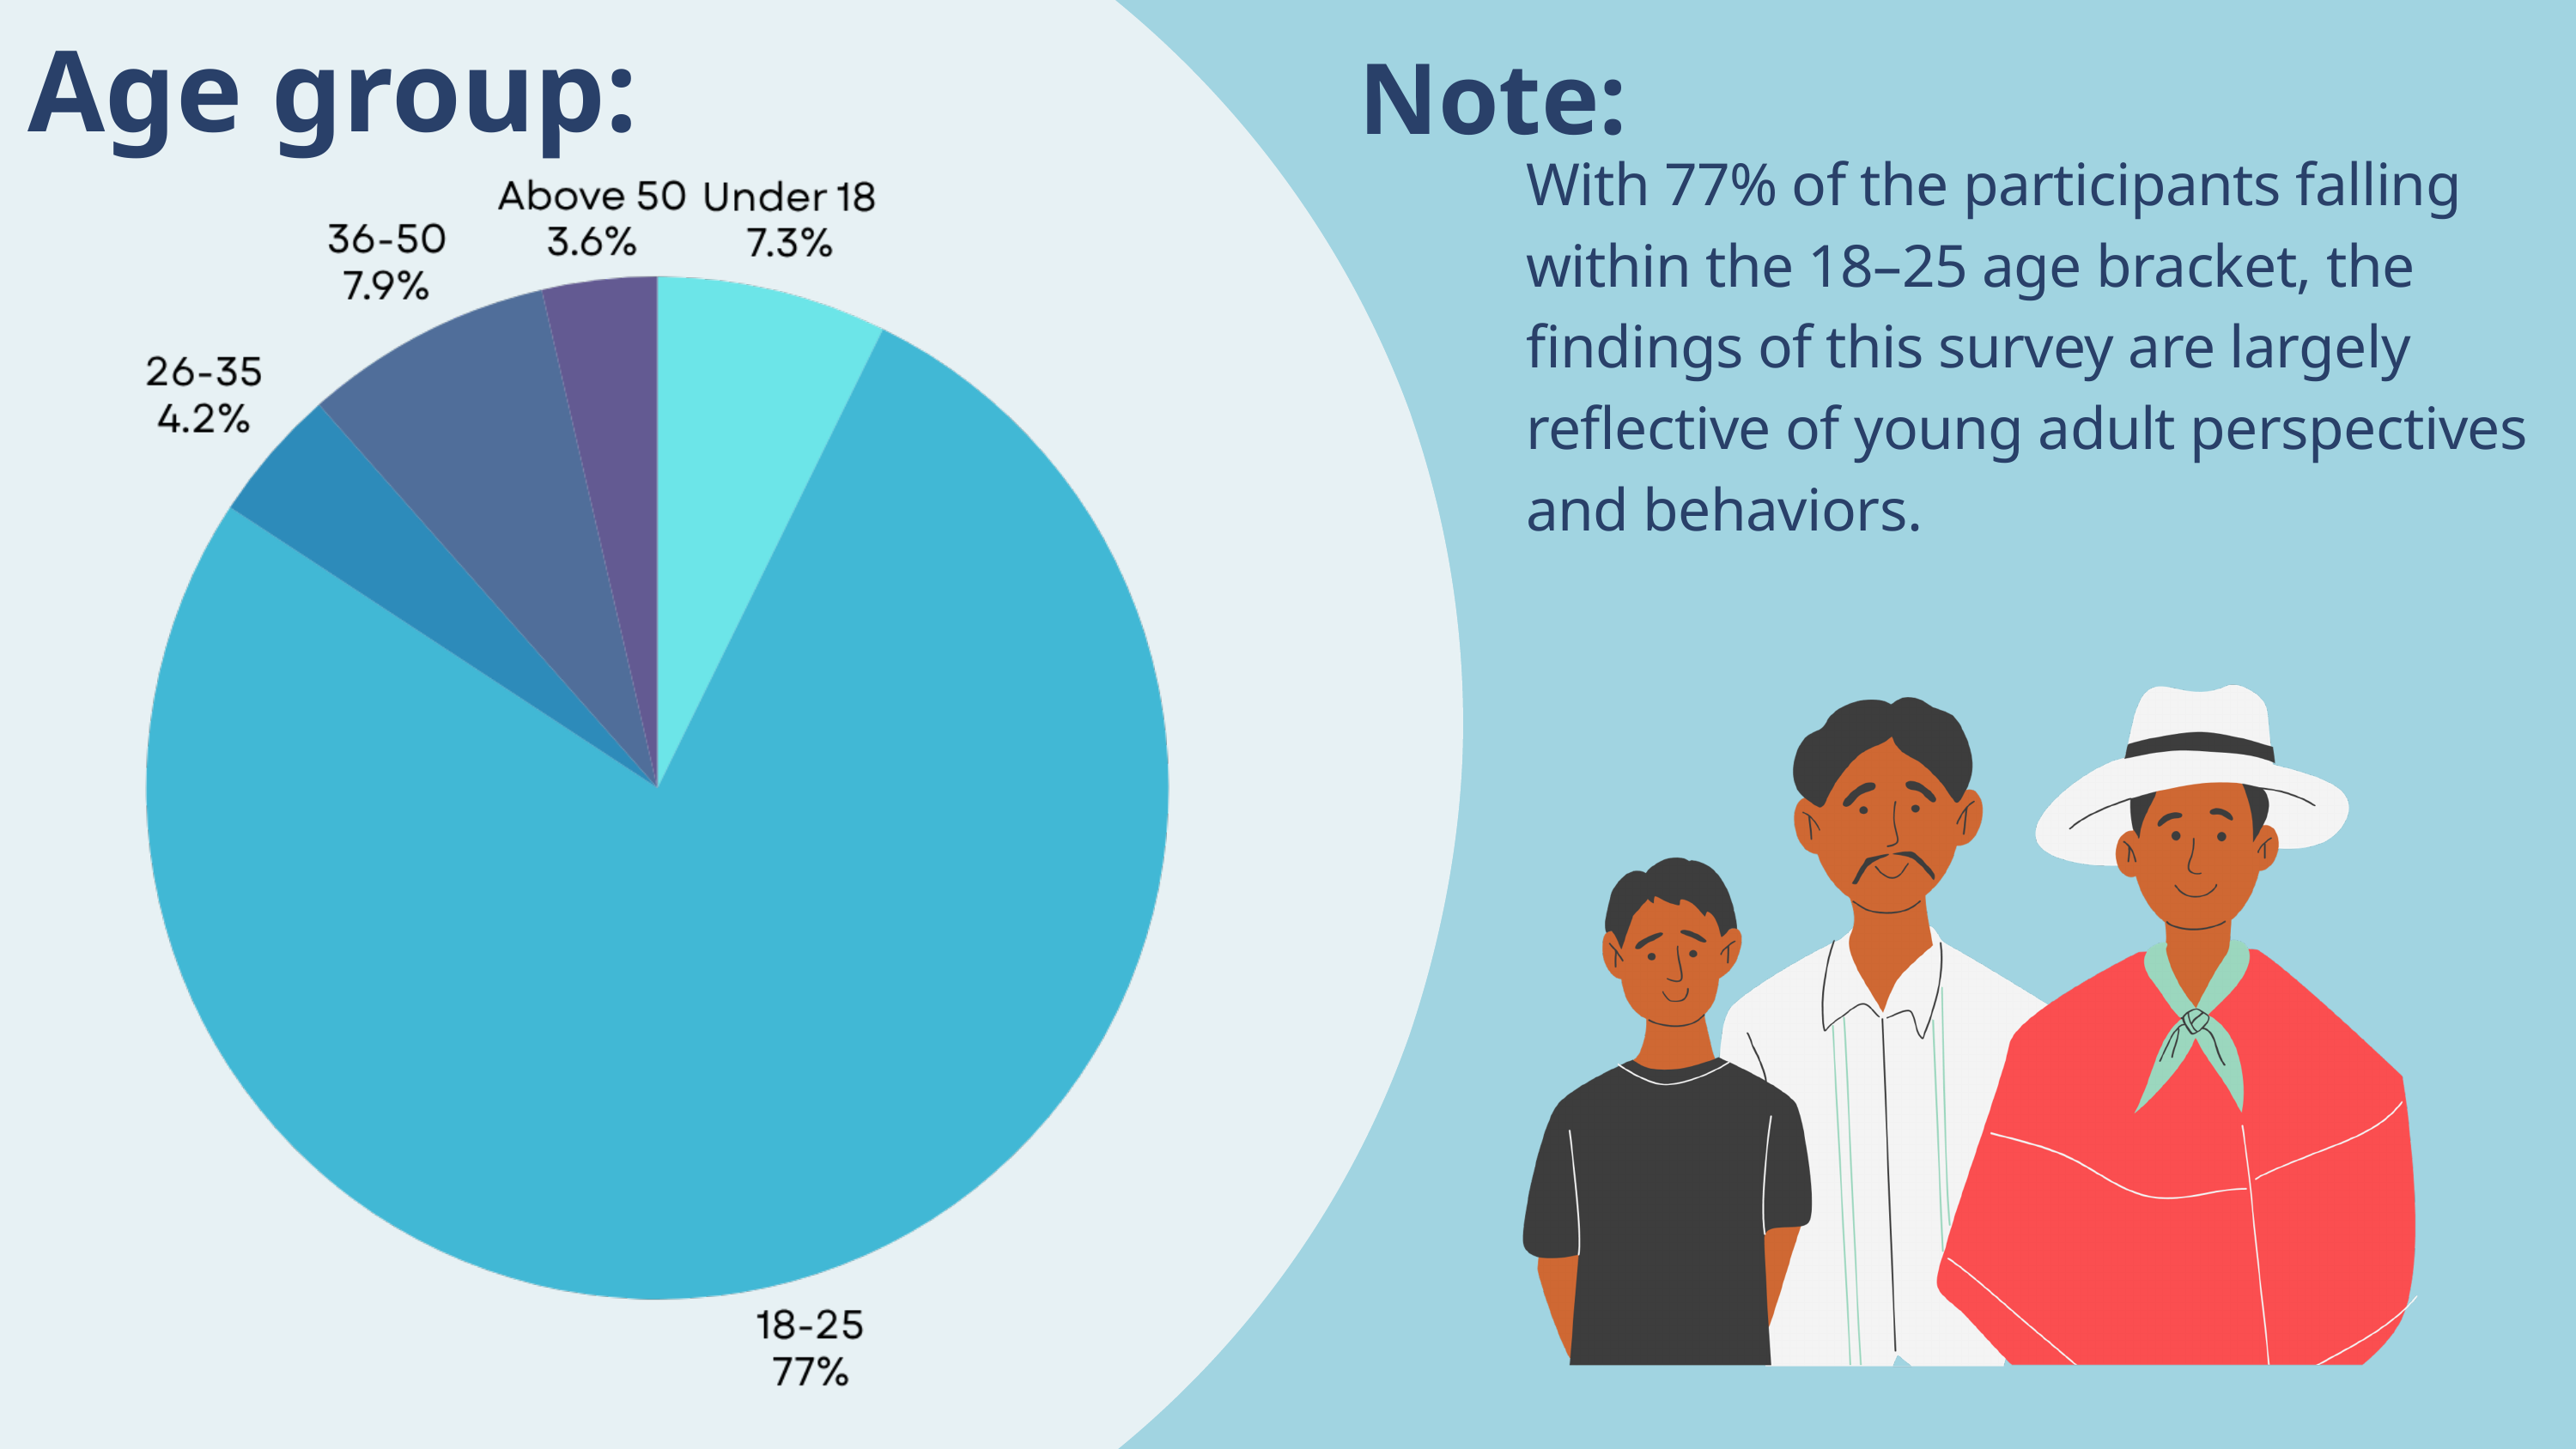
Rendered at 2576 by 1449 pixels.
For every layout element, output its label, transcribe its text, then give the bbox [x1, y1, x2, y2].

picture [0, 16, 1330, 1449]
text_box Note: [1423, 16, 1926, 155]
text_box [0, 0, 1419, 1449]
text_box [1521, 677, 2432, 1371]
text_box With 77% of the participants falling within the 18–25 age bracket, the findings of this survey are largely reflective of young adult perspectives and behaviors. [1526, 135, 2530, 543]
